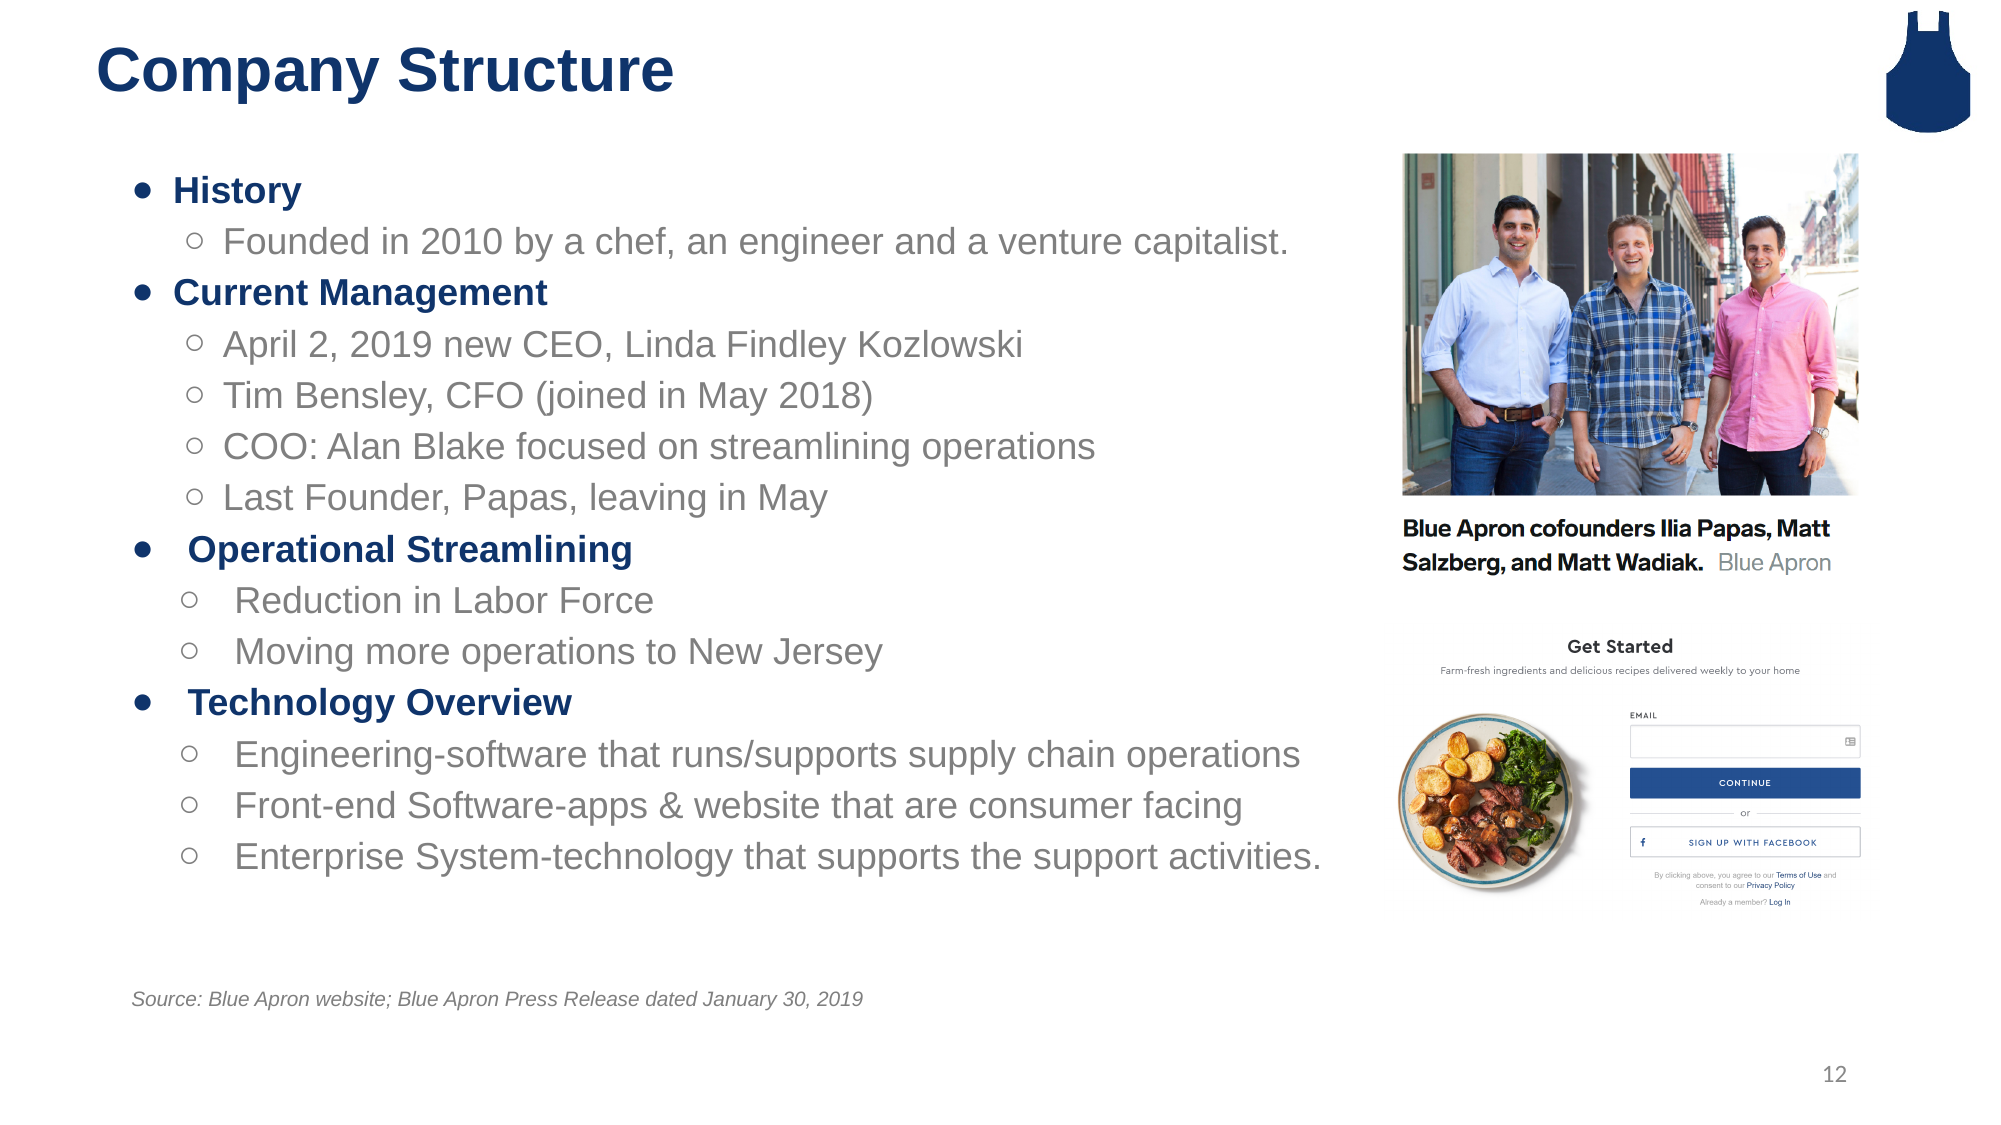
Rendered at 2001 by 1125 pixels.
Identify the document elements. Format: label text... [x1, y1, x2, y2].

slide_number 12 [1412, 1042, 1863, 1103]
title Company Structure [81, 29, 1807, 114]
picture [1384, 0, 2000, 594]
picture [1384, 623, 1880, 922]
list History Founded in 2010 by a chef, an engineer and a venture capitalist. Current Management April 2, 2019 new CEO, Linda Findley Kozlowski Tim Bensley, CFO (joined in May 2018) COO: Alan Blake focused on streamlining operations Last Founder, Papas, leaving in May Operational Streamlining Reduction in Labor Force Moving more operations to New Jersey Technology Overview Engineering-software that runs/supports supply chain operations Front-end Software-apps & website that are consumer facing Enterprise System-technology that supports the support activities. Source: Blue Apron website; Blue Apron Press Release dated January 30, 2019 [116, 158, 1348, 1115]
